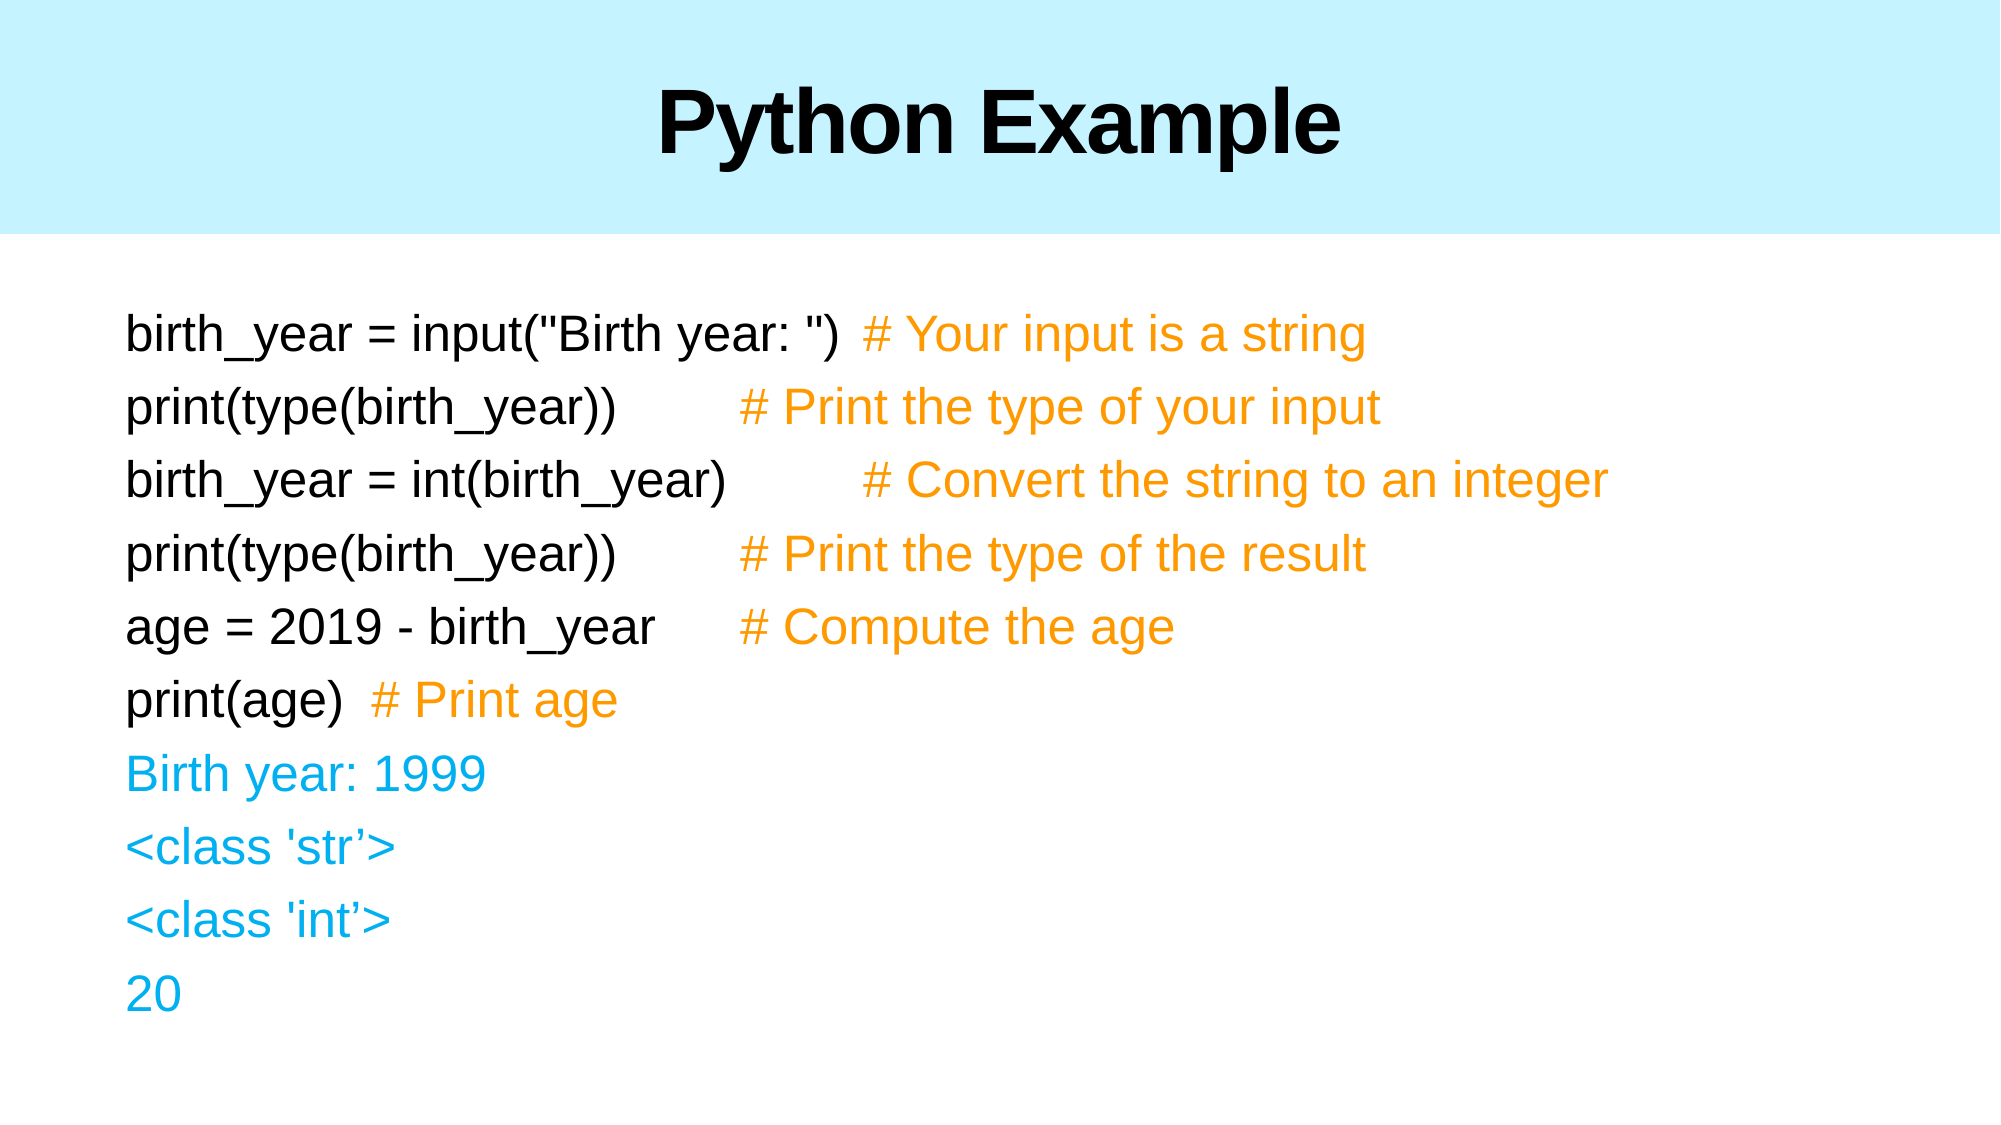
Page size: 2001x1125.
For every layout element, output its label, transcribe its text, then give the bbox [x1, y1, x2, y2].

title Python Example [0, 0, 2000, 234]
list birth_year = input("Birth year: ") # Your input is a string print(type(birth_year)) # Print the type of your input birth_year = int(birth_year) # Convert the string to an integer print(type(birth_year)) # Print the type of the result age = 2019 - birth_year # Compute the age print(age) # Print age Birth year: 1999 <class 'str’> <class 'int’> 20 [100, 292, 1914, 1043]
